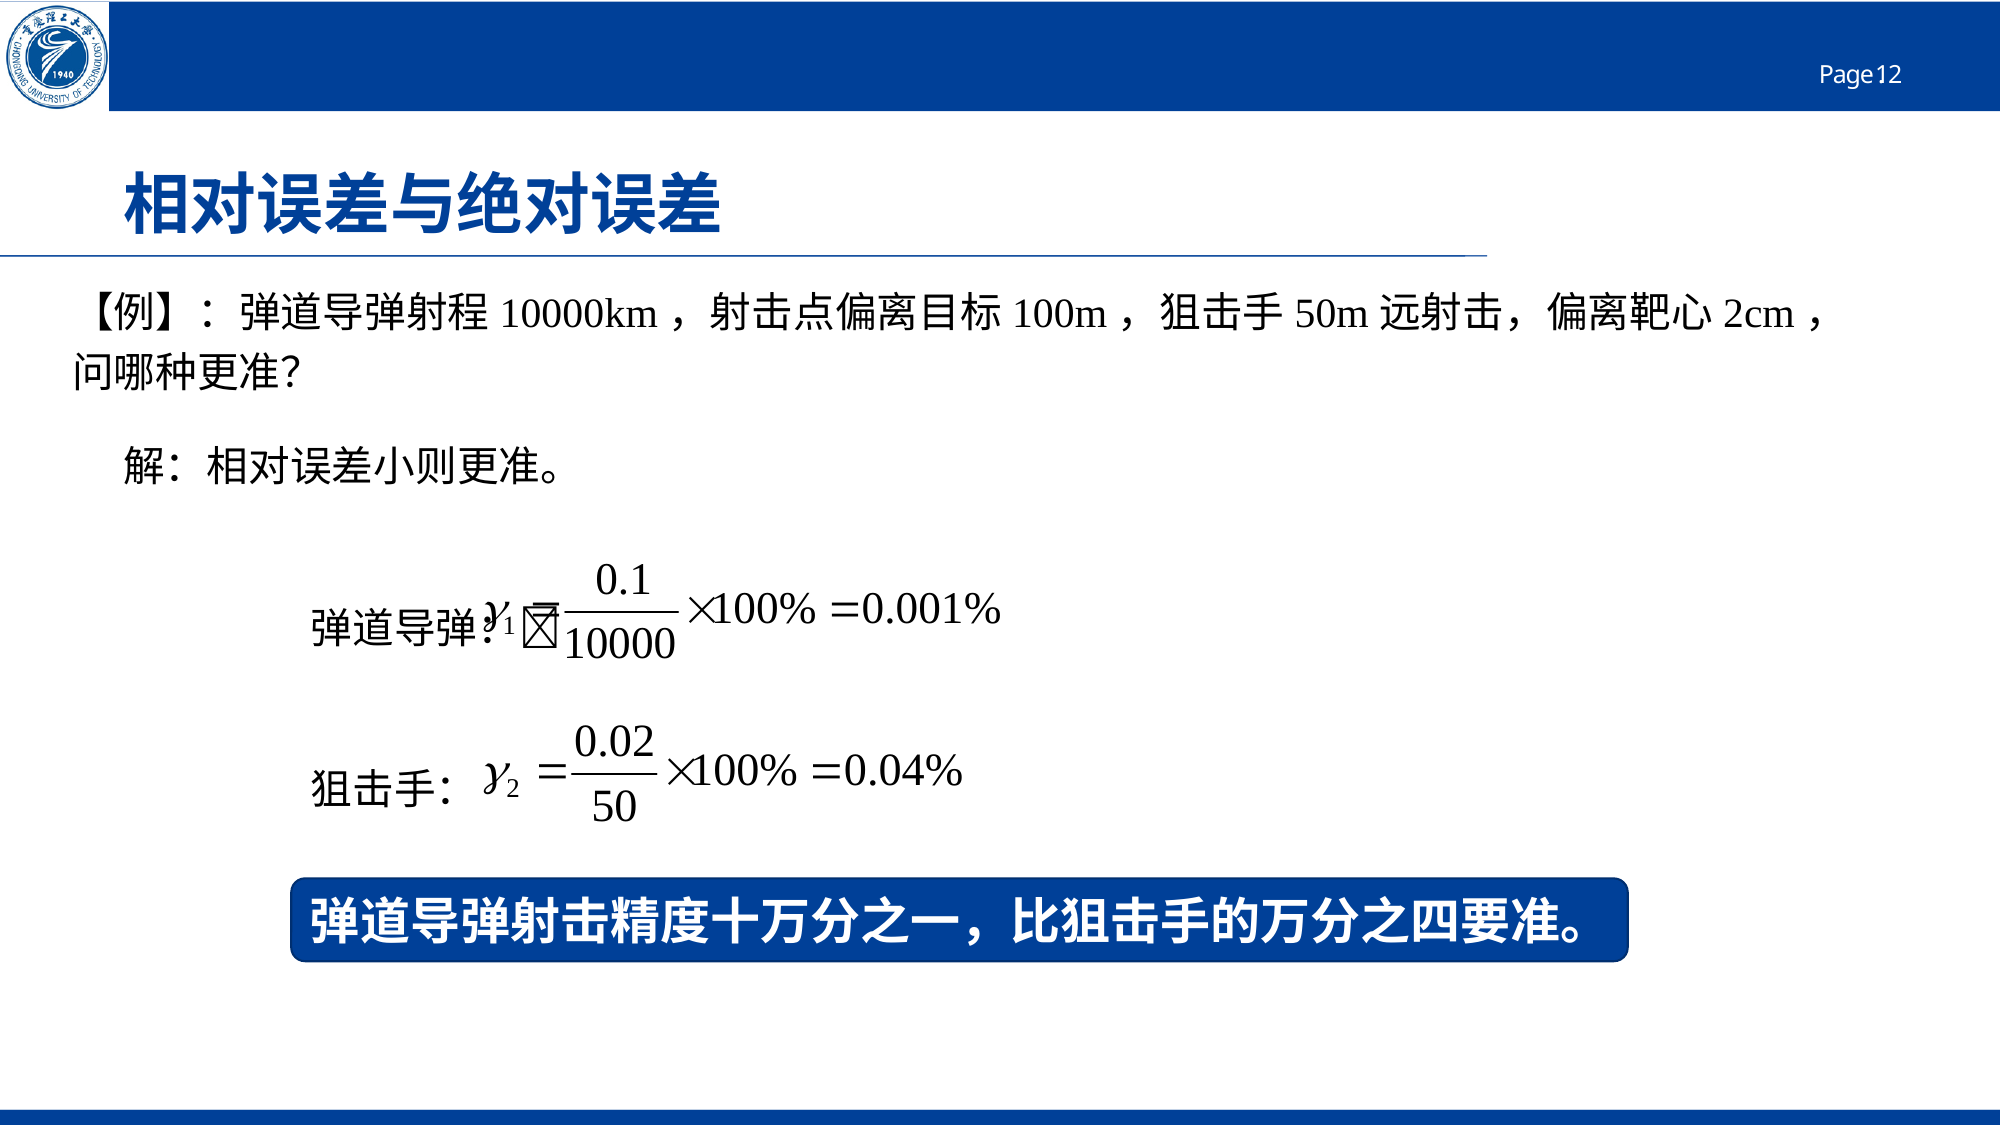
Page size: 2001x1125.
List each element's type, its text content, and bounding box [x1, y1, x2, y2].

title 相对误差与绝对误差 [108, 160, 1940, 255]
text_box 弹道导弹射击精度十万分之一，比狙击手的万分之四要准。 [290, 877, 1629, 963]
text_box 【例】：弹道导弹射程10000km，射击点偏离目标100m，狙击手50m远射击，偏离靶心2cm，问哪种更准？ [57, 267, 1889, 430]
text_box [475, 551, 1009, 669]
list 解：相对误差小则更准。 弹道导弹： 狙击手： [108, 422, 1940, 851]
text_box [475, 712, 973, 832]
picture [0, 2, 109, 112]
